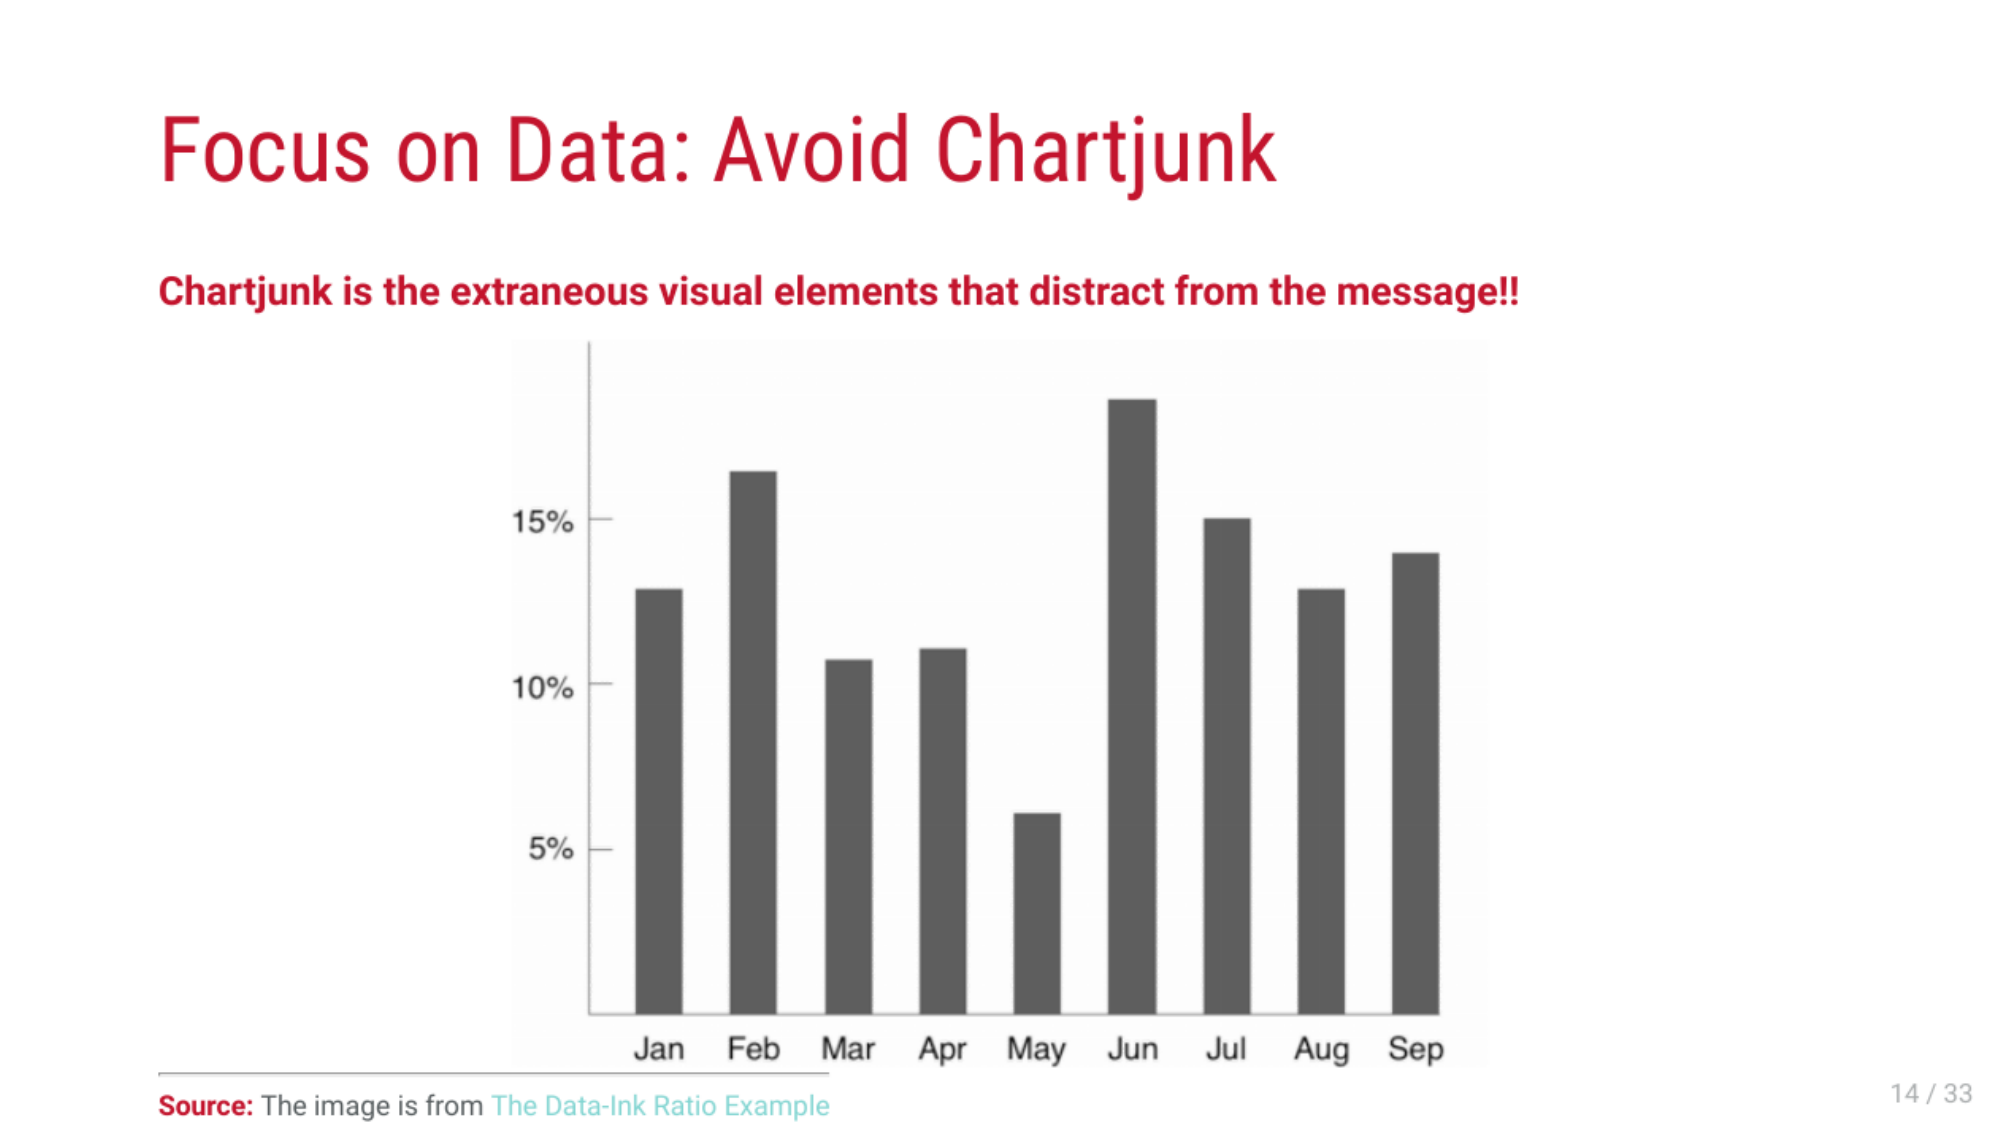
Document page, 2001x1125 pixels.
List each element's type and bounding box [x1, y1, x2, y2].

list [0, 0, 2000, 1125]
